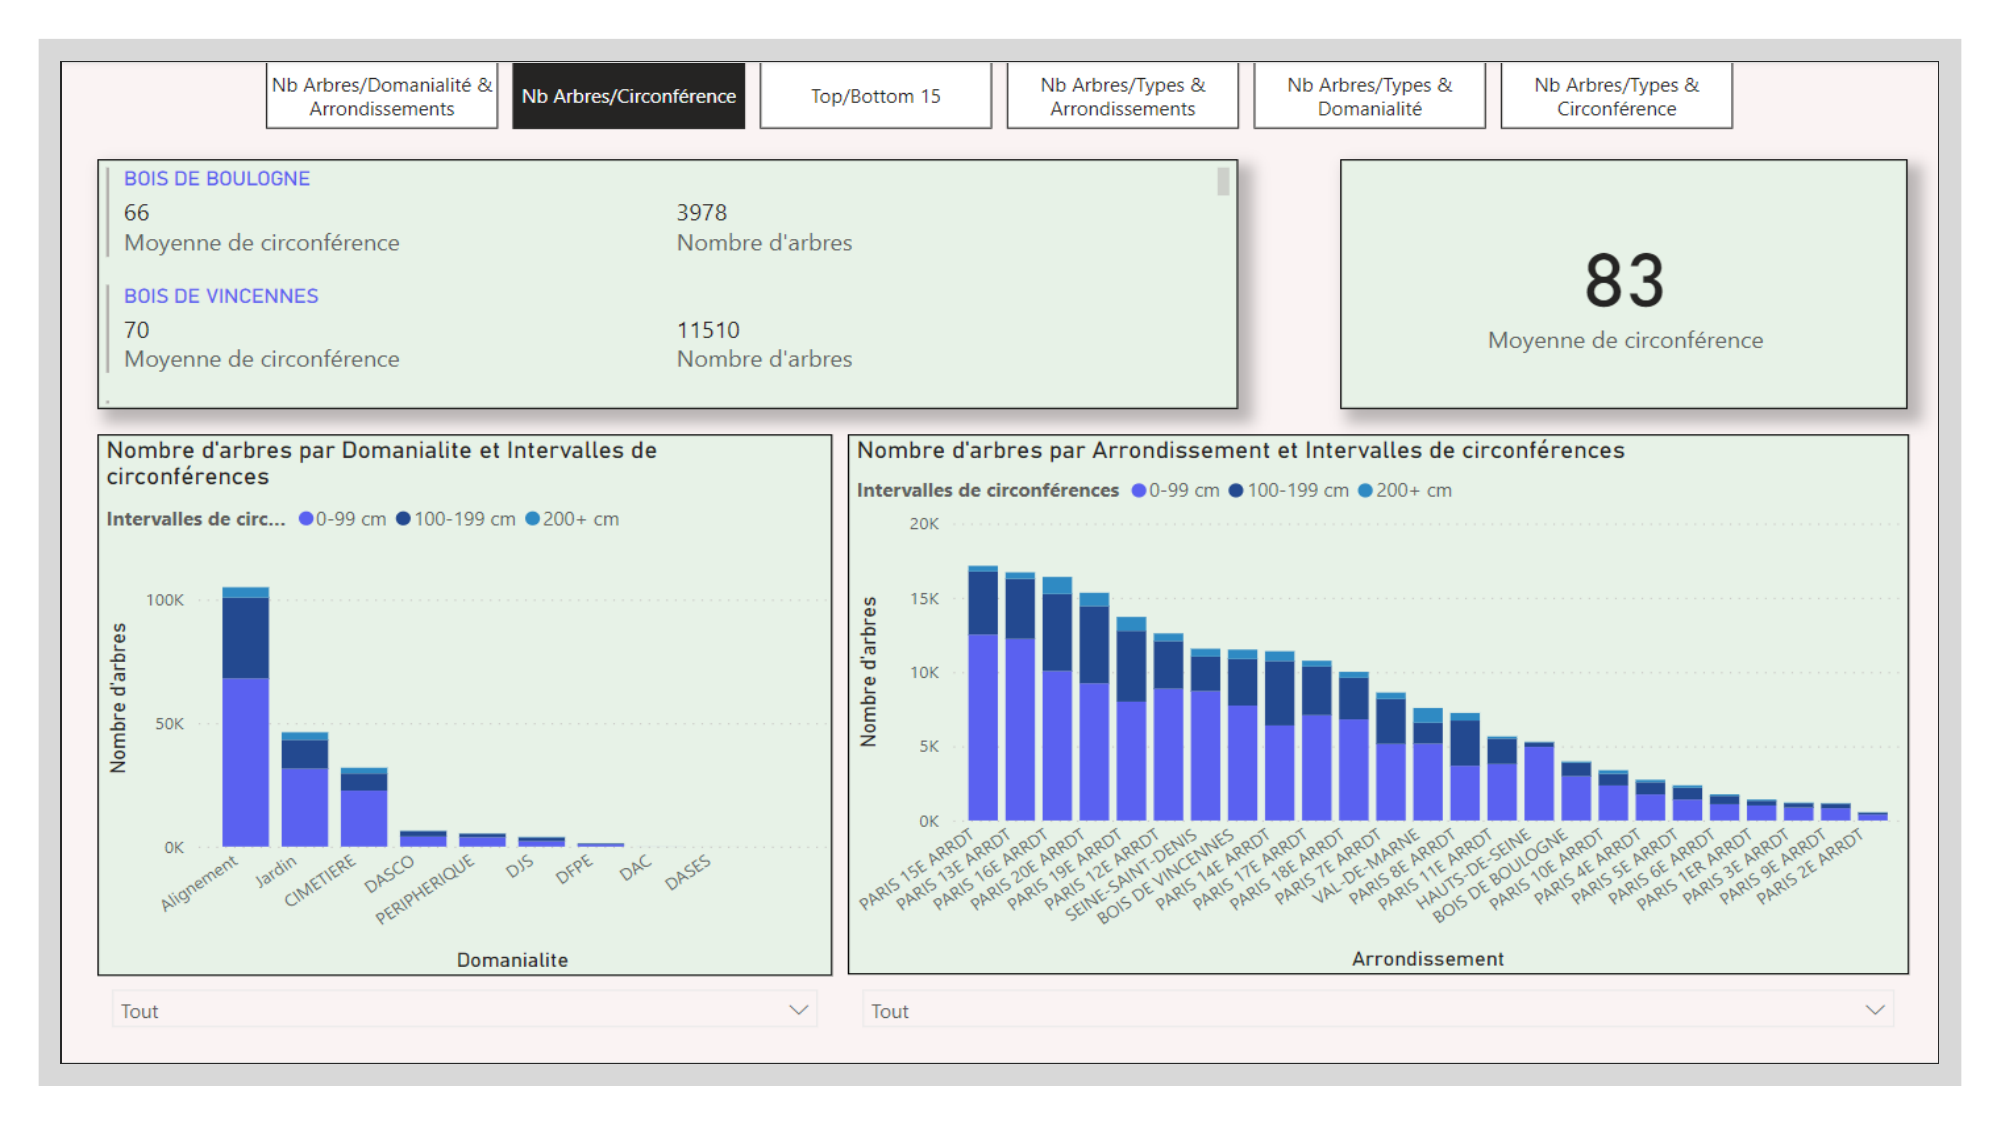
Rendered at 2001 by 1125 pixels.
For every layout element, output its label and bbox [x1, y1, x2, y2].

picture [62, 63, 1938, 1062]
